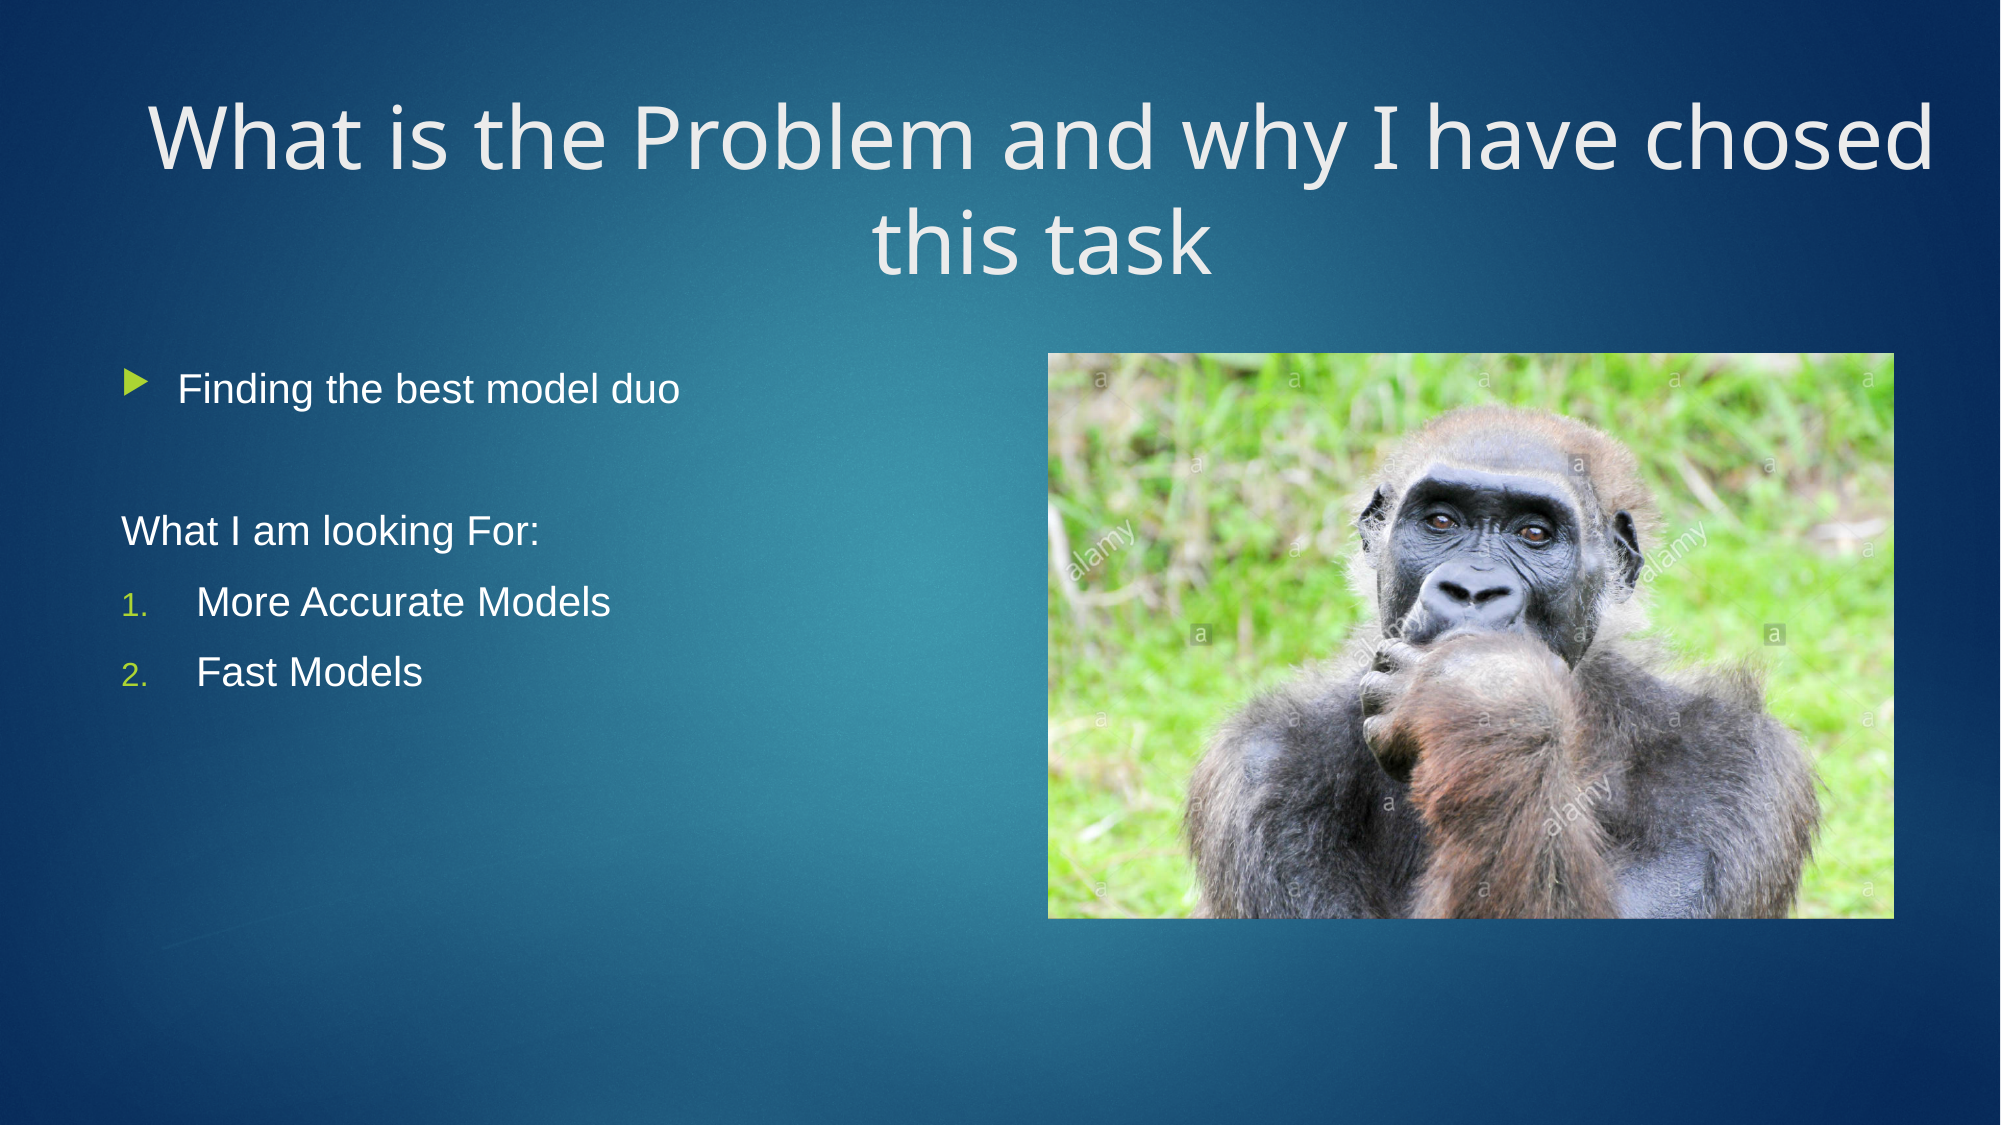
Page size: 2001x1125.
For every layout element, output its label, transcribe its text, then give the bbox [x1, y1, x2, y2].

title What is the Problem and why I have chosed this task [106, 74, 1979, 198]
picture [1047, 353, 1895, 919]
list Finding the best model duo What I am looking For: More Accurate Models Fast Models [106, 353, 1047, 804]
